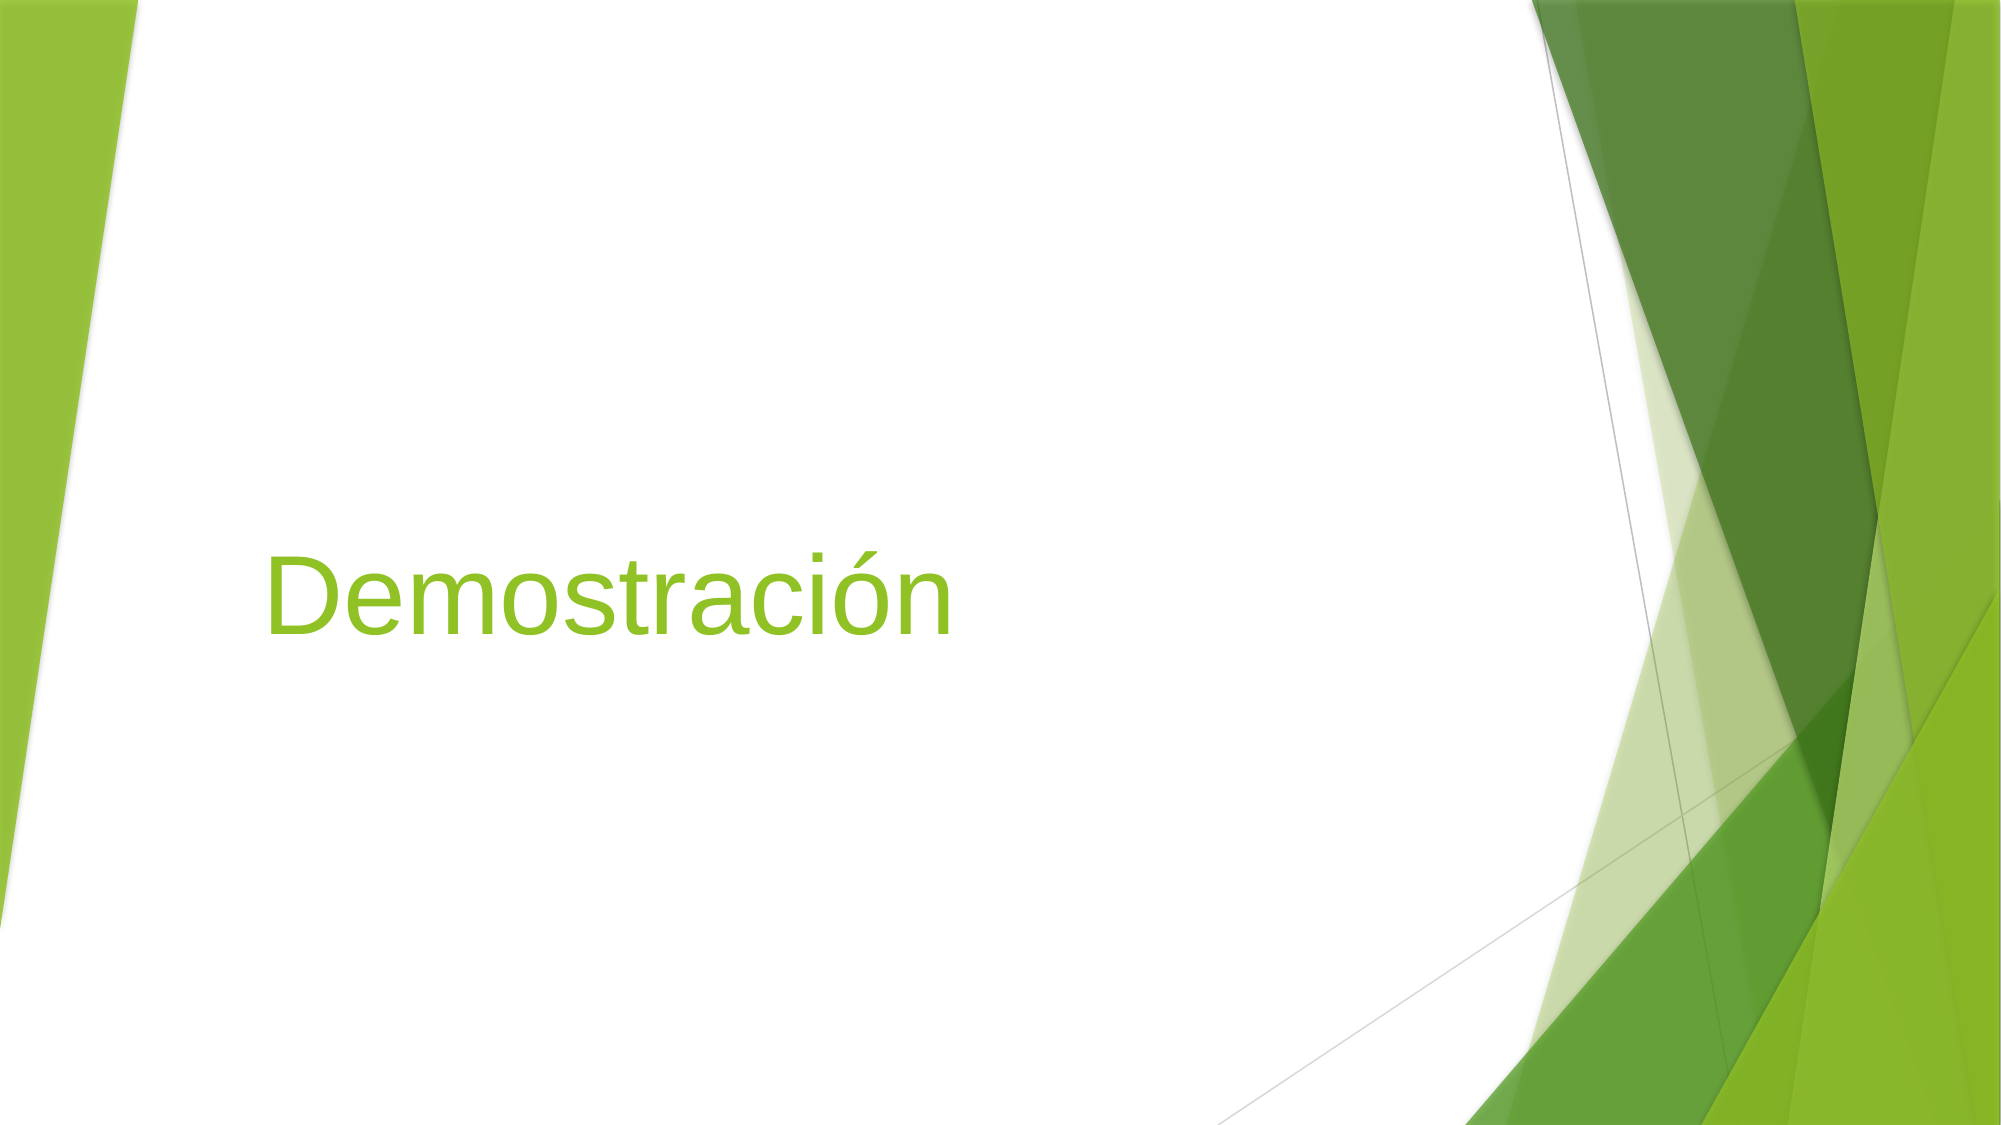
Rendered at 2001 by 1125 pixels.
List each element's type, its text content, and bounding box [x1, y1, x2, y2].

title Demostración [247, 394, 1522, 665]
